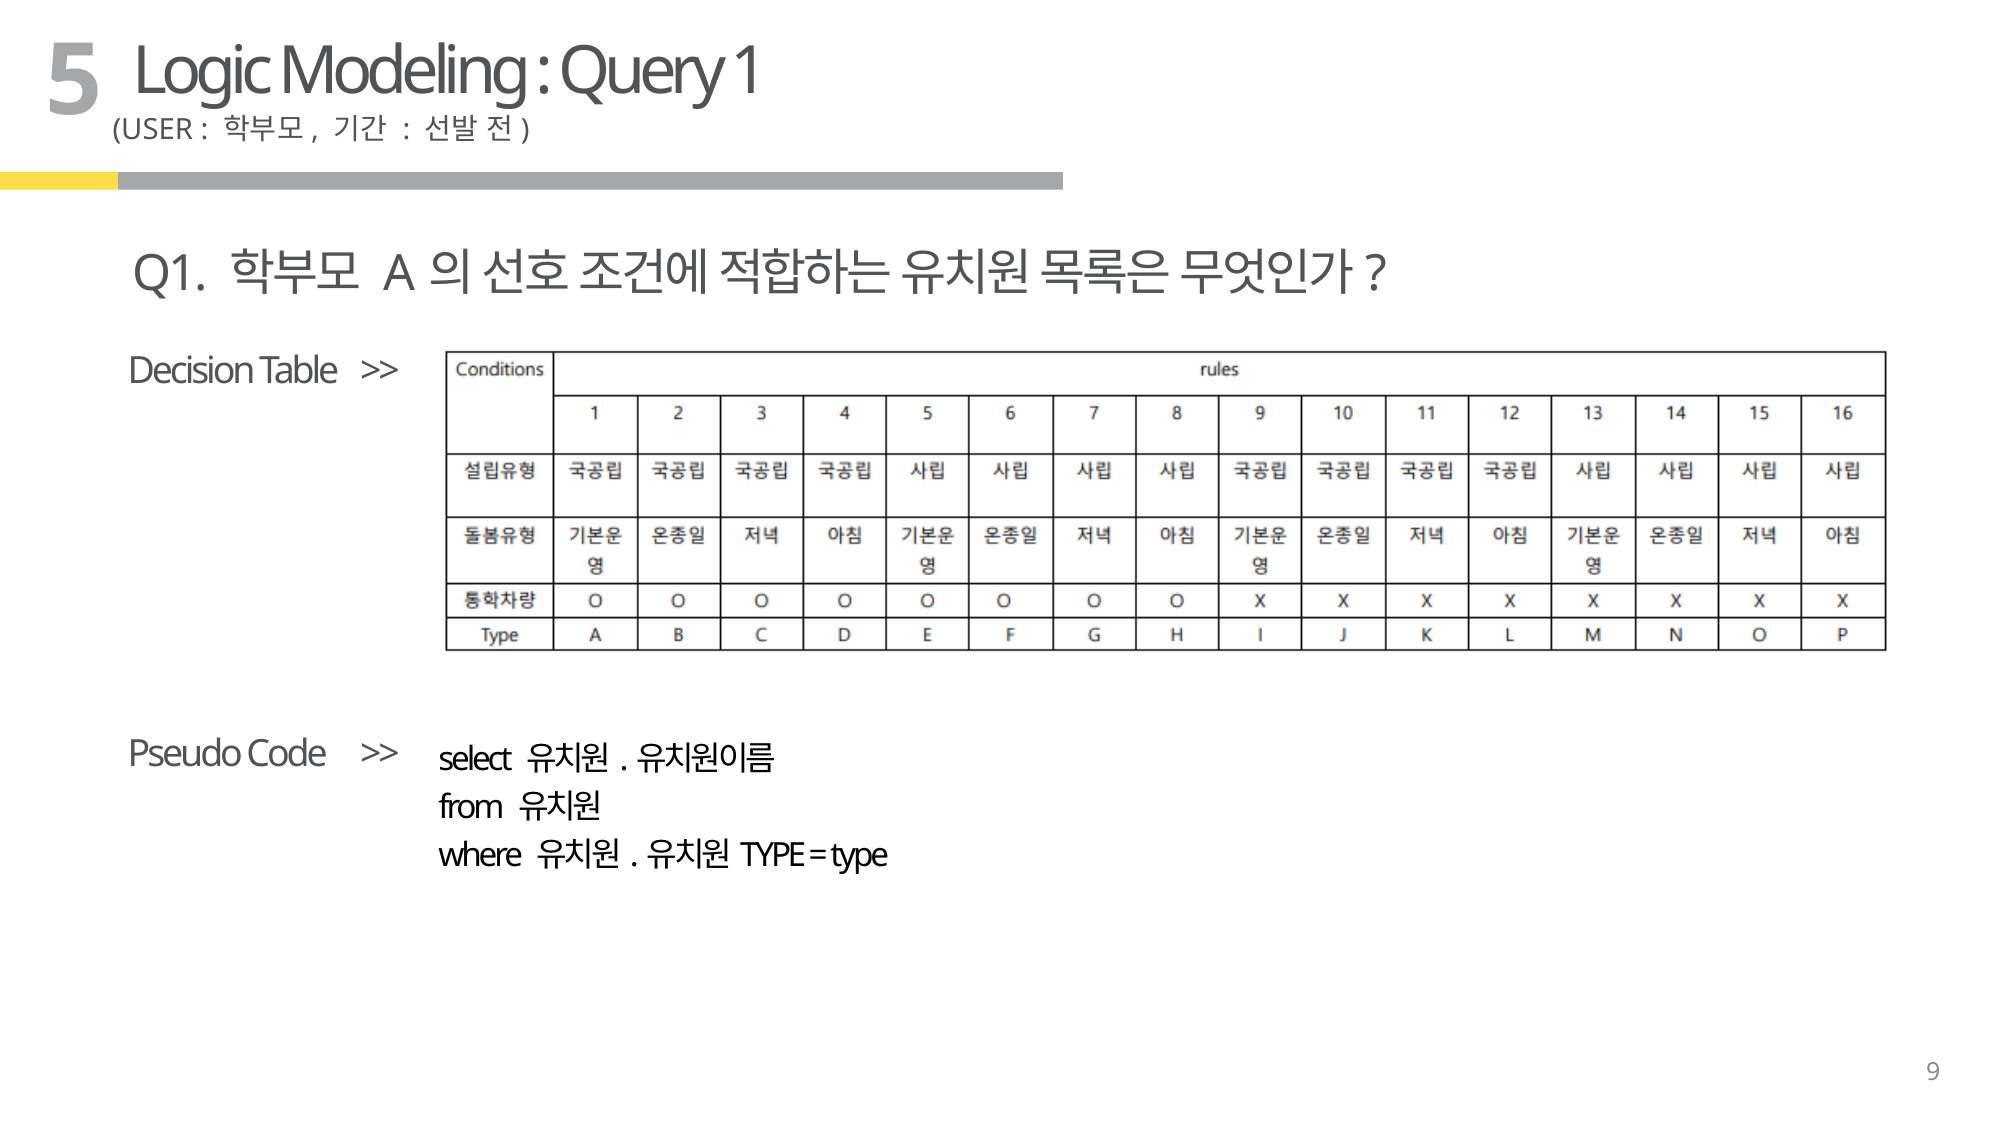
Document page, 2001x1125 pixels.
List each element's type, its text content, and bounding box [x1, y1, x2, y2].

slide_number 9 [1505, 1042, 1956, 1103]
text_box (USER : 학부모, 기간 : 선발 전) [97, 103, 545, 153]
text_box Q1. 학부모 A의 선호 조건에 적합하는 유치원 목록은 무엇인가? [118, 232, 1923, 368]
text_box [0, 171, 119, 191]
text_box select 유치원.유치원이름 from 유치원 where 유치원.유치원TYPE = type [423, 721, 1956, 928]
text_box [118, 721, 415, 783]
picture [441, 344, 1890, 656]
text_box Decision Table [112, 338, 345, 399]
text_box >> [345, 368, 415, 399]
text_box 5 [30, 7, 118, 143]
text_box [119, 171, 1064, 191]
text_box Logic Modeling : Query 1 [118, 19, 896, 115]
